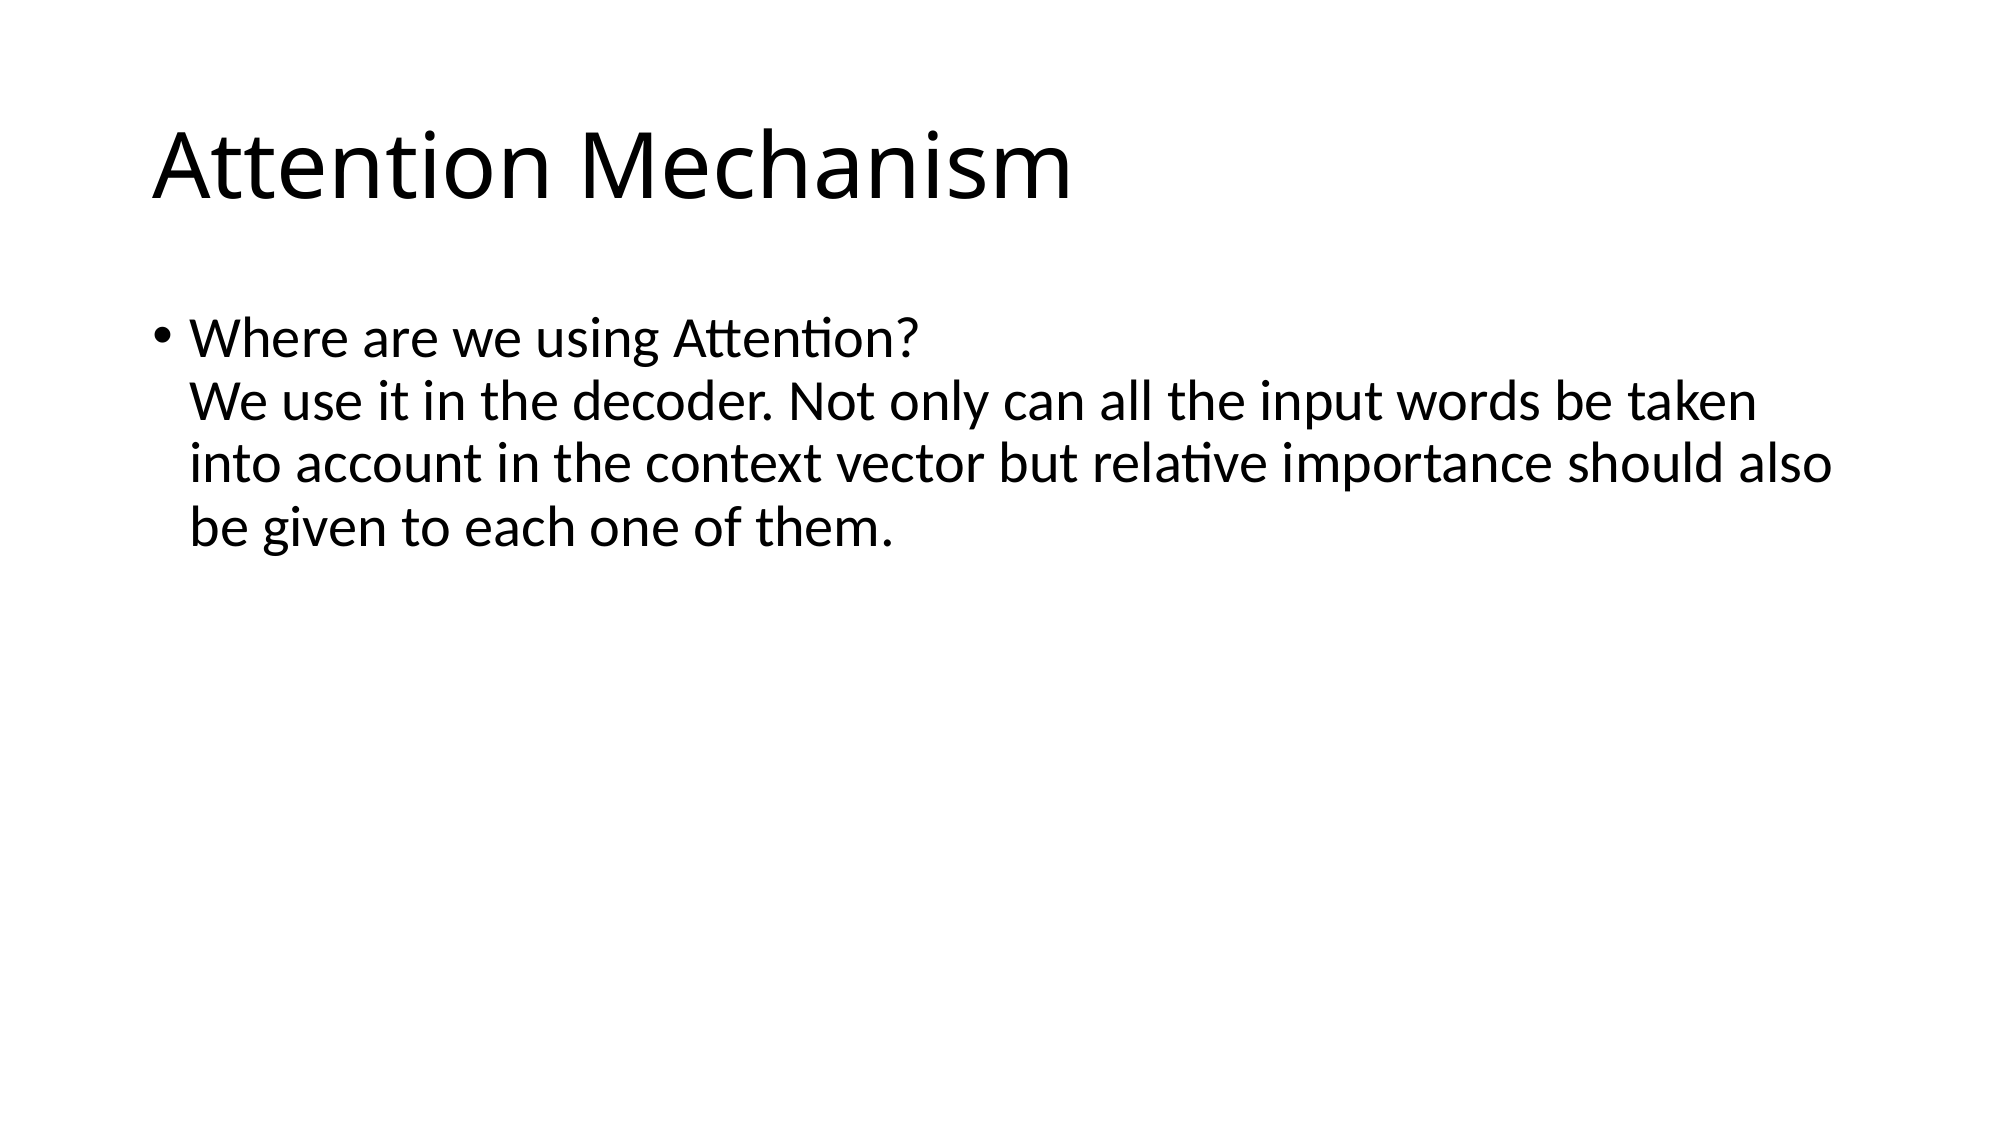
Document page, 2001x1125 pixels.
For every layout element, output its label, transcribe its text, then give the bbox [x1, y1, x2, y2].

text_box Where are we using Attention? We use it in the decoder. Not only can all the input words be taken into account in the context vector but relative importance should also be given to each one of them. [137, 299, 1863, 1014]
text_box Attention Mechanism [137, 59, 1863, 278]
